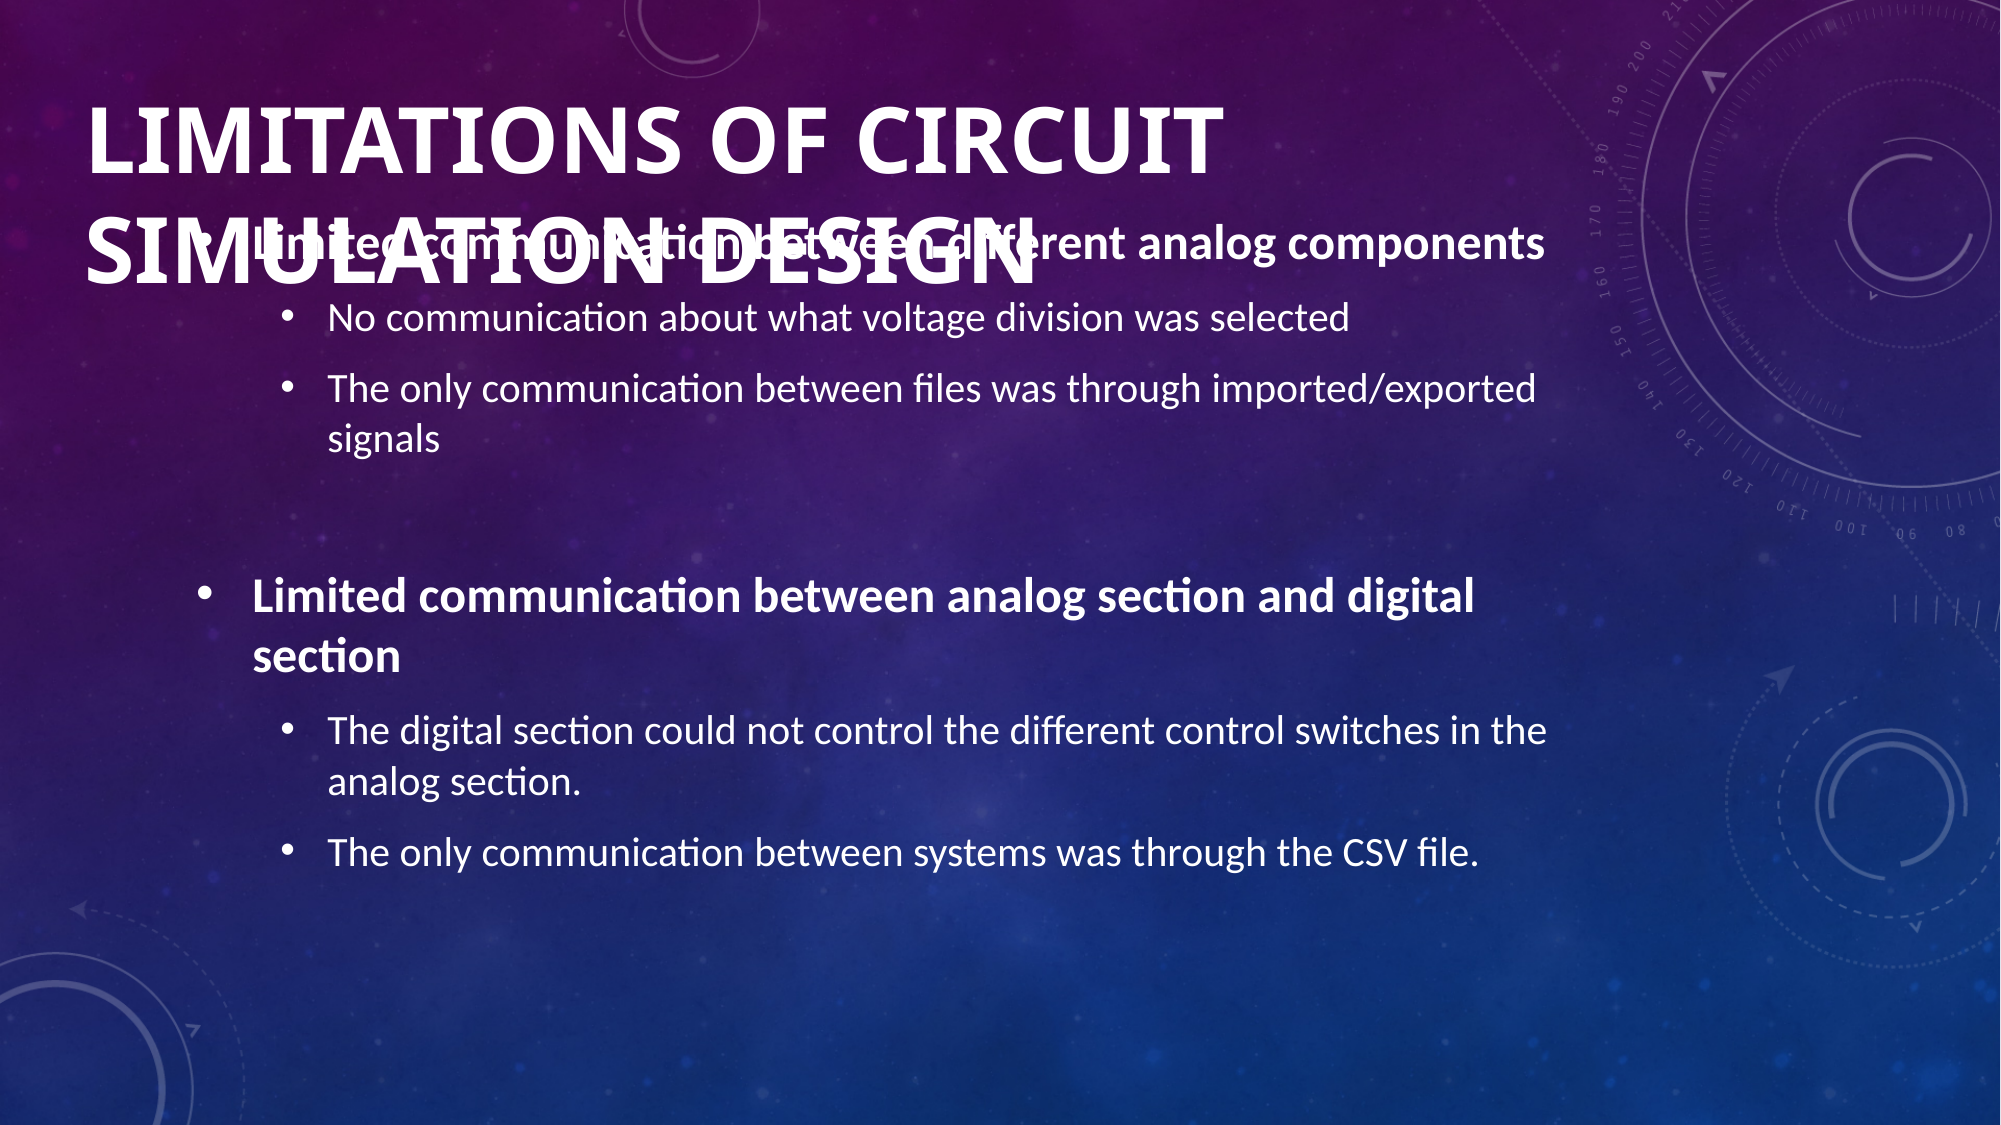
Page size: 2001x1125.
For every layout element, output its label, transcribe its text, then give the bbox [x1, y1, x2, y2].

title Limitations of Circuit Simulation Design [69, 74, 1819, 202]
picture [0, 0, 2001, 1125]
list Limited communication between different analog components No communication about what voltage division was selected The only communication between files was through imported/exported signals Limited communication between analog section and digital section The digital section could not control the different control switches in the analog section. The only communication between systems was through the CSV file. [181, 201, 1649, 1025]
